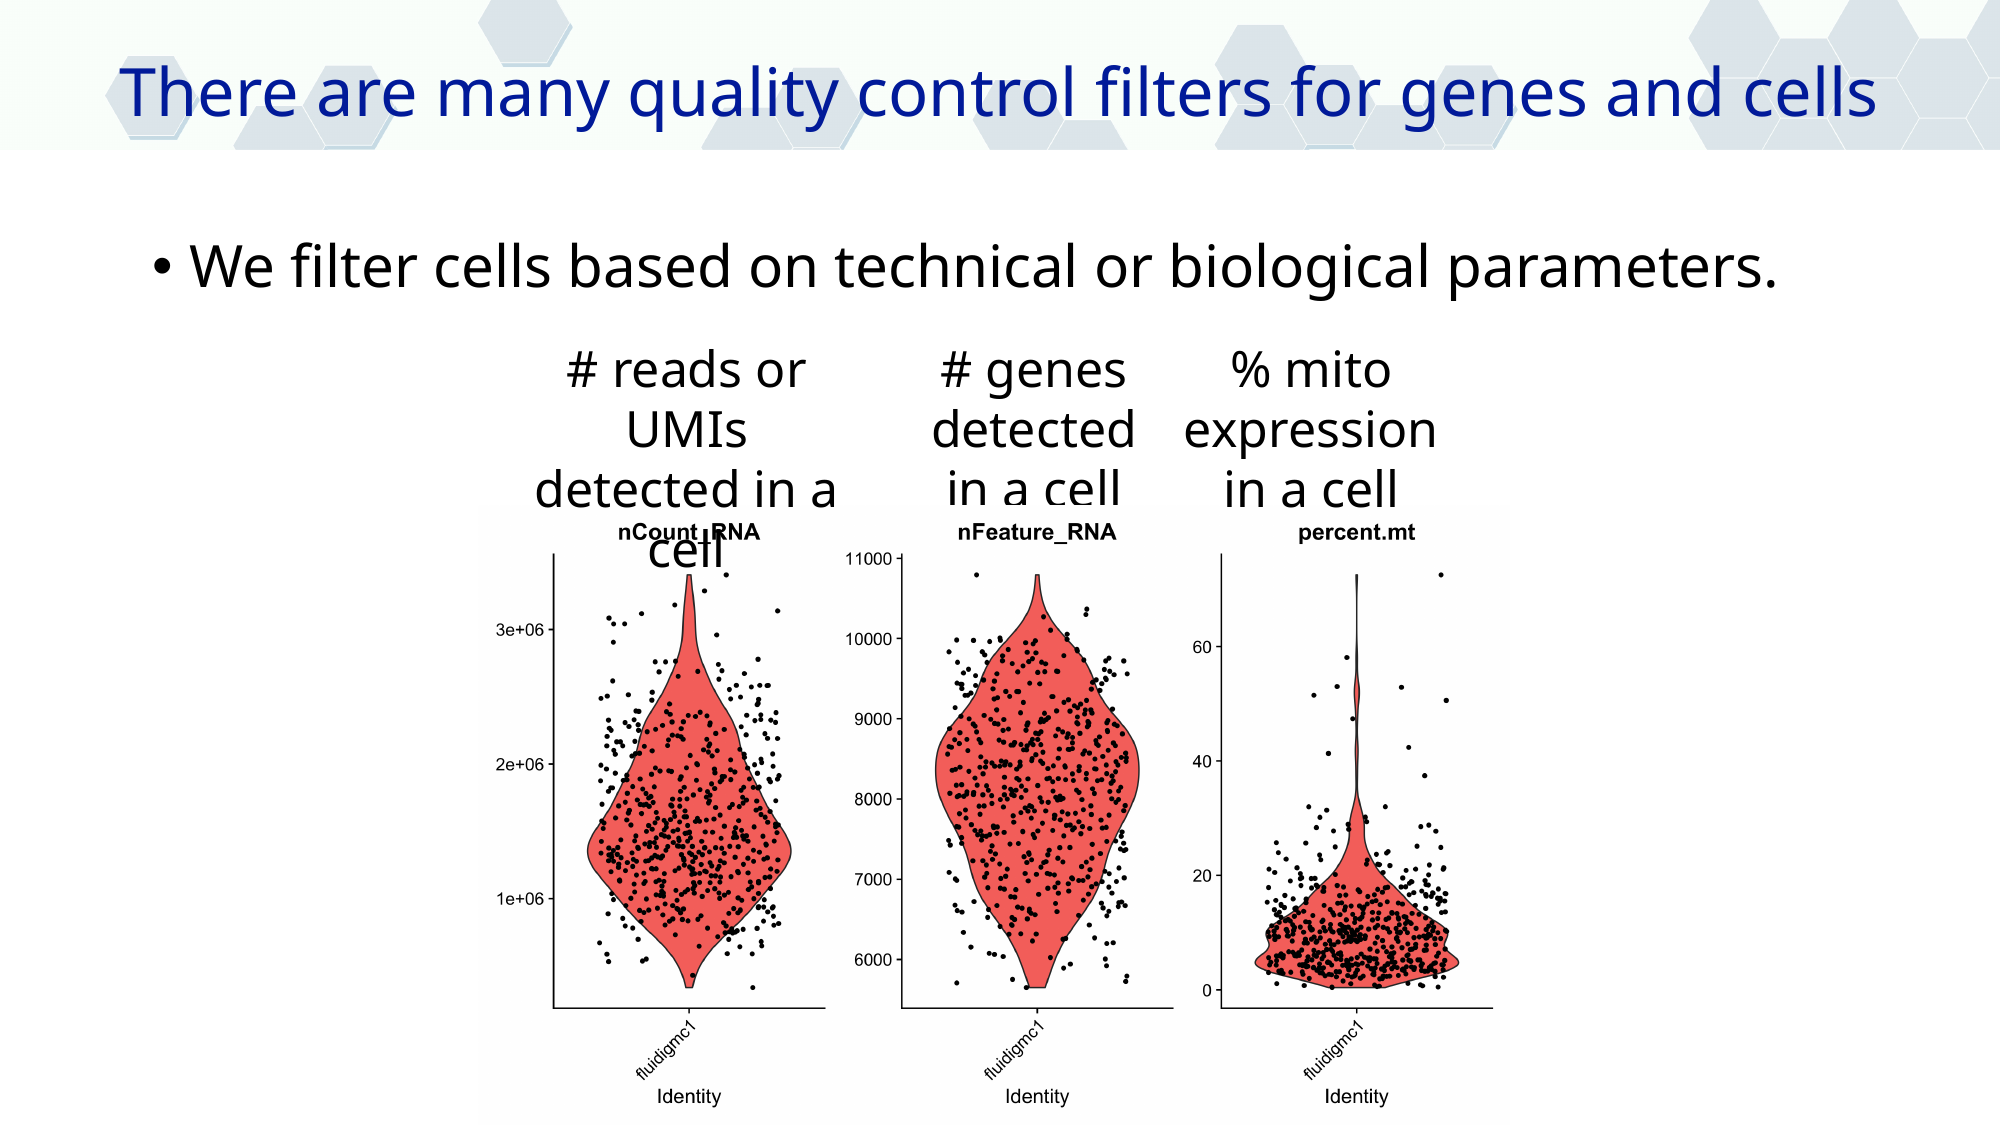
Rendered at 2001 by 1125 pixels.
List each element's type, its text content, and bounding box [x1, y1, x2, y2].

text_box # reads or UMIs detected in a cell [506, 329, 868, 506]
text_box % mito expression in a cell [1157, 329, 1466, 506]
picture [478, 505, 1510, 1125]
text_box There are many quality control filters for genes and cells [0, 0, 2000, 181]
text_box # genes detected in a cell [902, 329, 1157, 505]
list We filter cells based on technical or biological parameters. [137, 229, 1863, 391]
